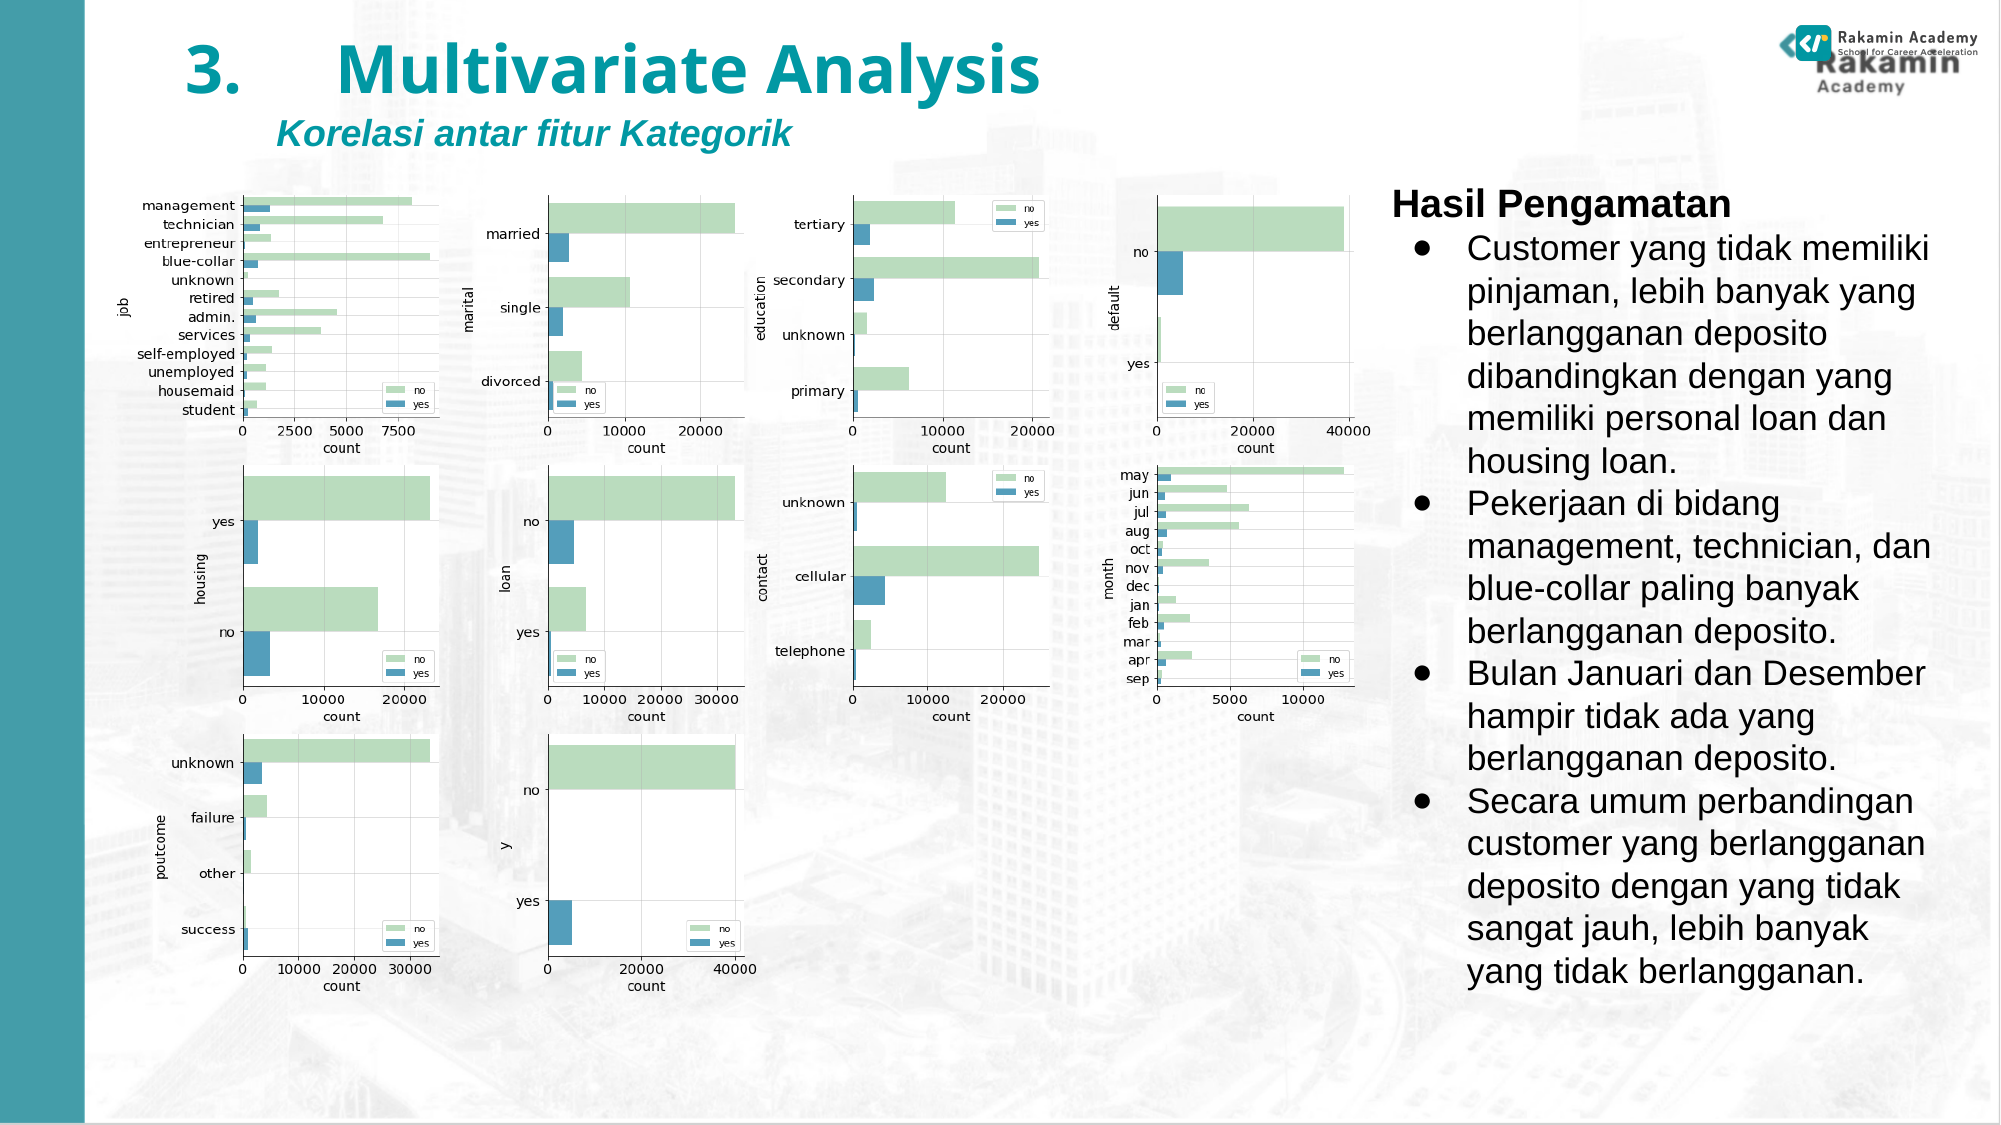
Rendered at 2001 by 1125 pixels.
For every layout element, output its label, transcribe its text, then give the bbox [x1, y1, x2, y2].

text_box Hasil Pengamatan Customer yang tidak memiliki pinjaman, lebih banyak yang berlangganan deposito dibandingkan dengan yang memiliki personal loan dan housing loan. Pekerjaan di bidang management, technician, dan blue-collar paling banyak berlangganan deposito. Bulan Januari dan Desember hampir tidak ada yang berlangganan deposito. Secara umum perbandingan customer yang berlangganan deposito dengan yang tidak sangat jauh, lebih banyak yang tidak berlangganan. [1376, 170, 1958, 1019]
picture [0, 0, 2001, 1125]
text_box Korelasi antar fitur Kategorik [261, 94, 1695, 170]
text_box 3. Multivariate Analysis [170, 16, 1377, 114]
